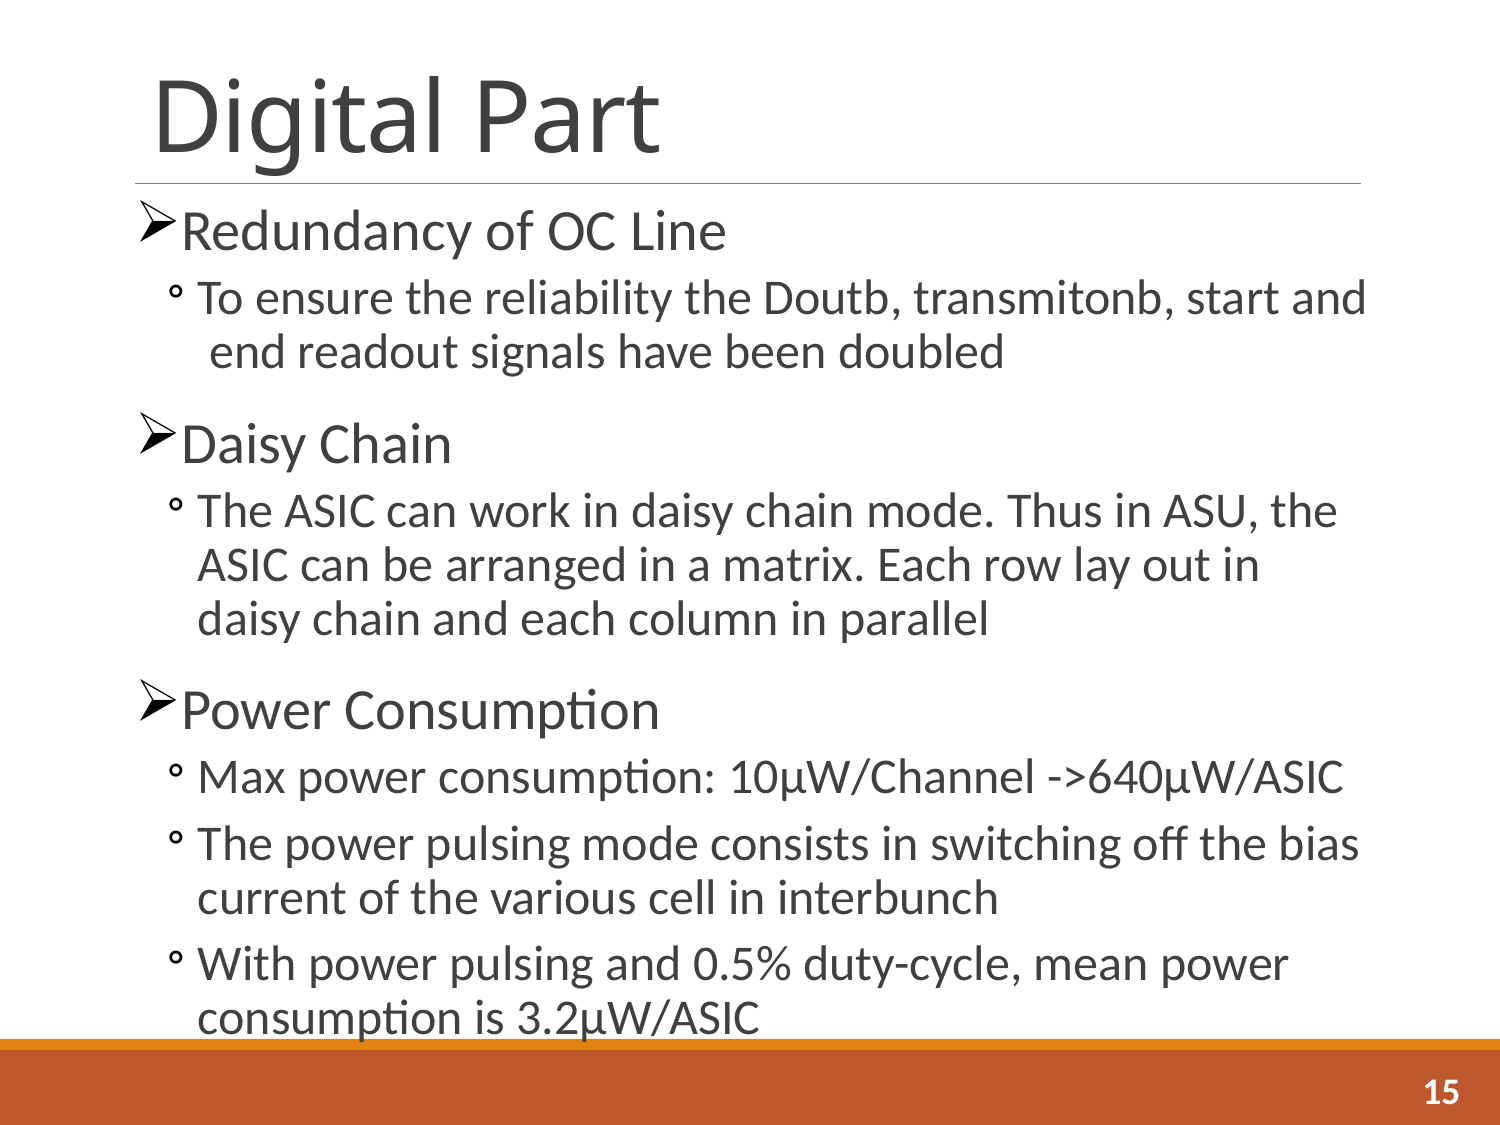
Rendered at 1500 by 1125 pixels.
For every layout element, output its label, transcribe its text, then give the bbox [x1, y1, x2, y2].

list Redundancy of OC Line To ensure the reliability the Doutb, transmitonb, start and end readout signals have been doubled Daisy Chain The ASIC can work in daisy chain mode. Thus in ASU, the ASIC can be arranged in a matrix. Each row lay out in daisy chain and each column in parallel Power Consumption Max power consumption: 10μW/Channel ->640μW/ASIC The power pulsing mode consists in switching off the bias current of the various cell in interbunch With power pulsing and 0.5% duty-cycle, mean power consumption is 3.2μW/ASIC [135, 192, 1373, 1125]
title Digital Part [135, 47, 1373, 181]
slide_number 15 [1313, 1059, 1476, 1120]
